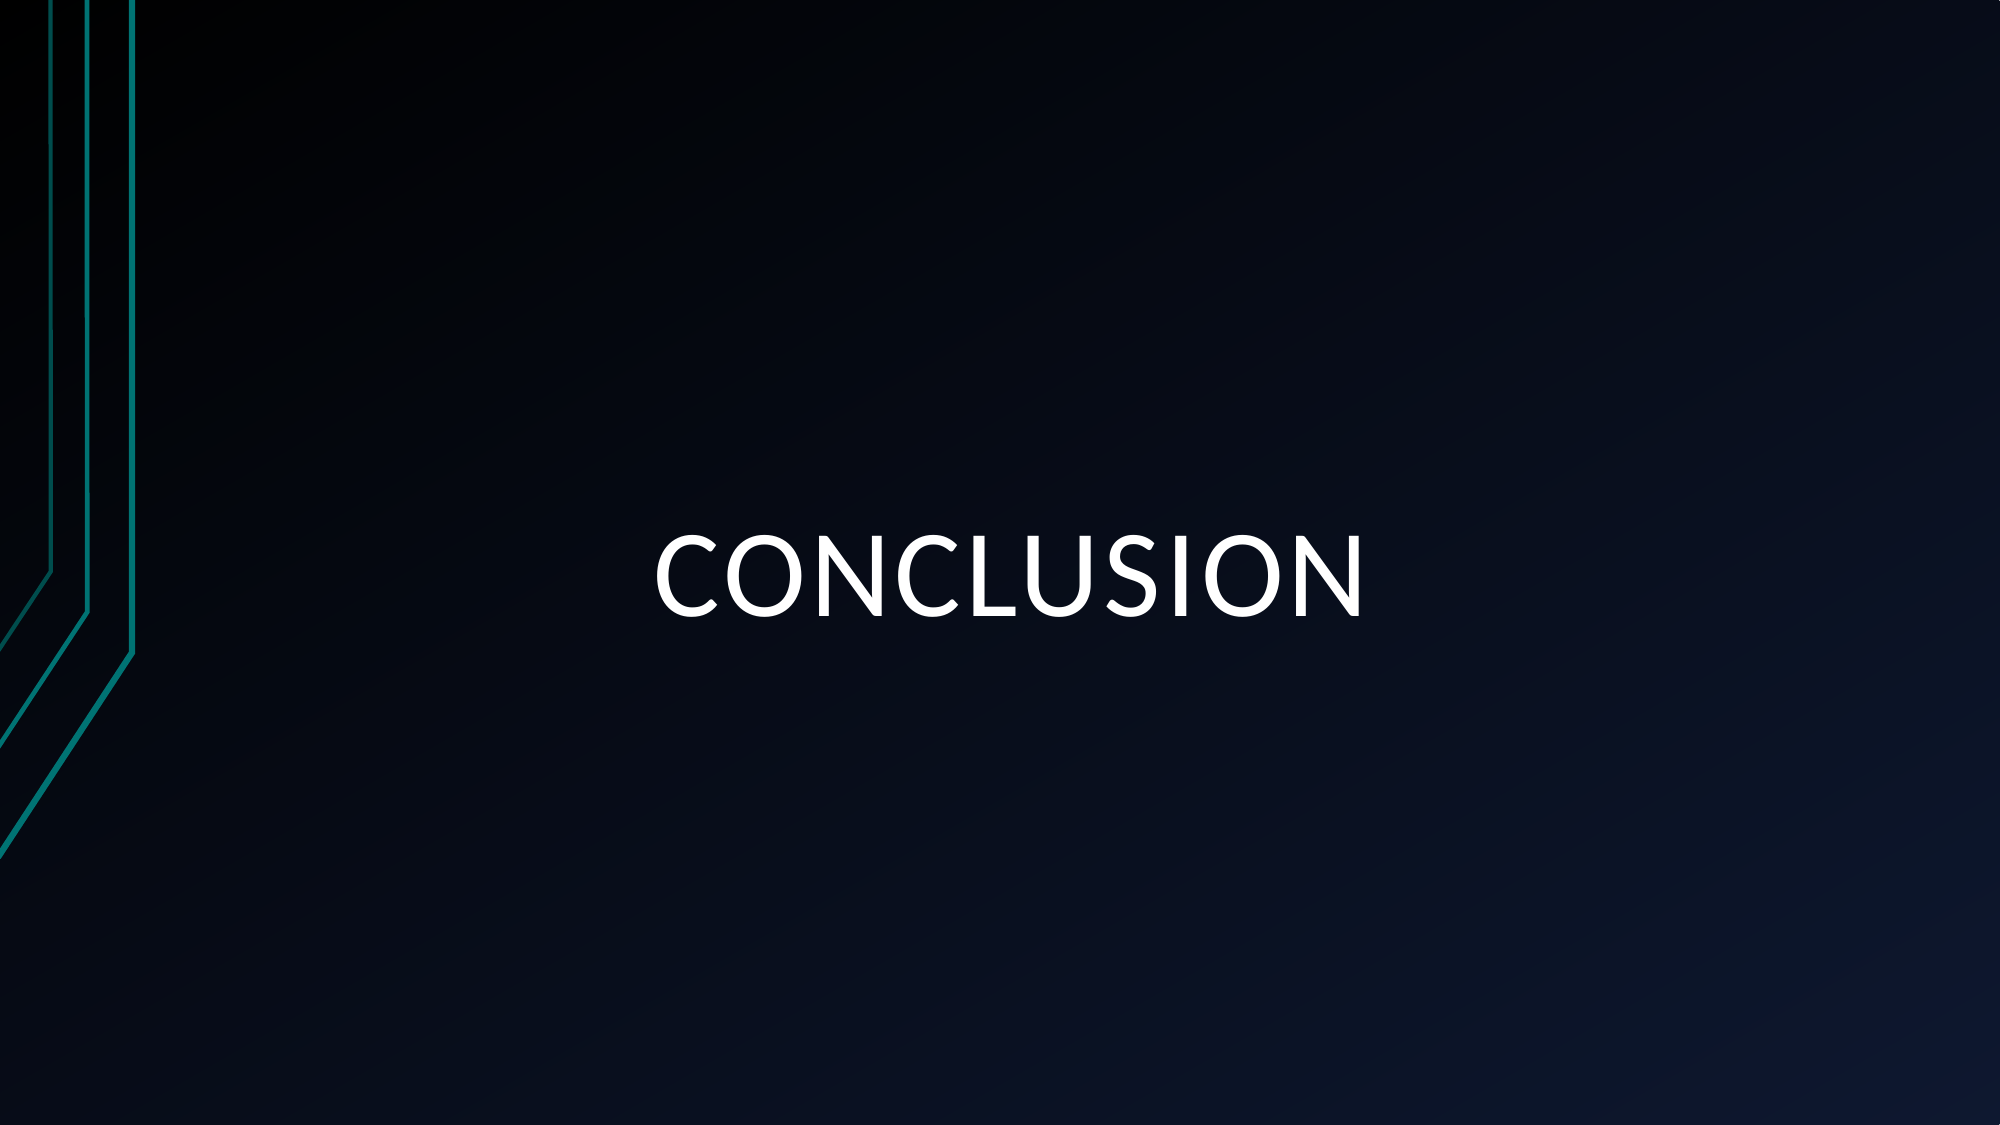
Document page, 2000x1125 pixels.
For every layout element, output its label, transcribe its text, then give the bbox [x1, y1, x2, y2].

title CONCLUSION [633, 471, 1414, 654]
